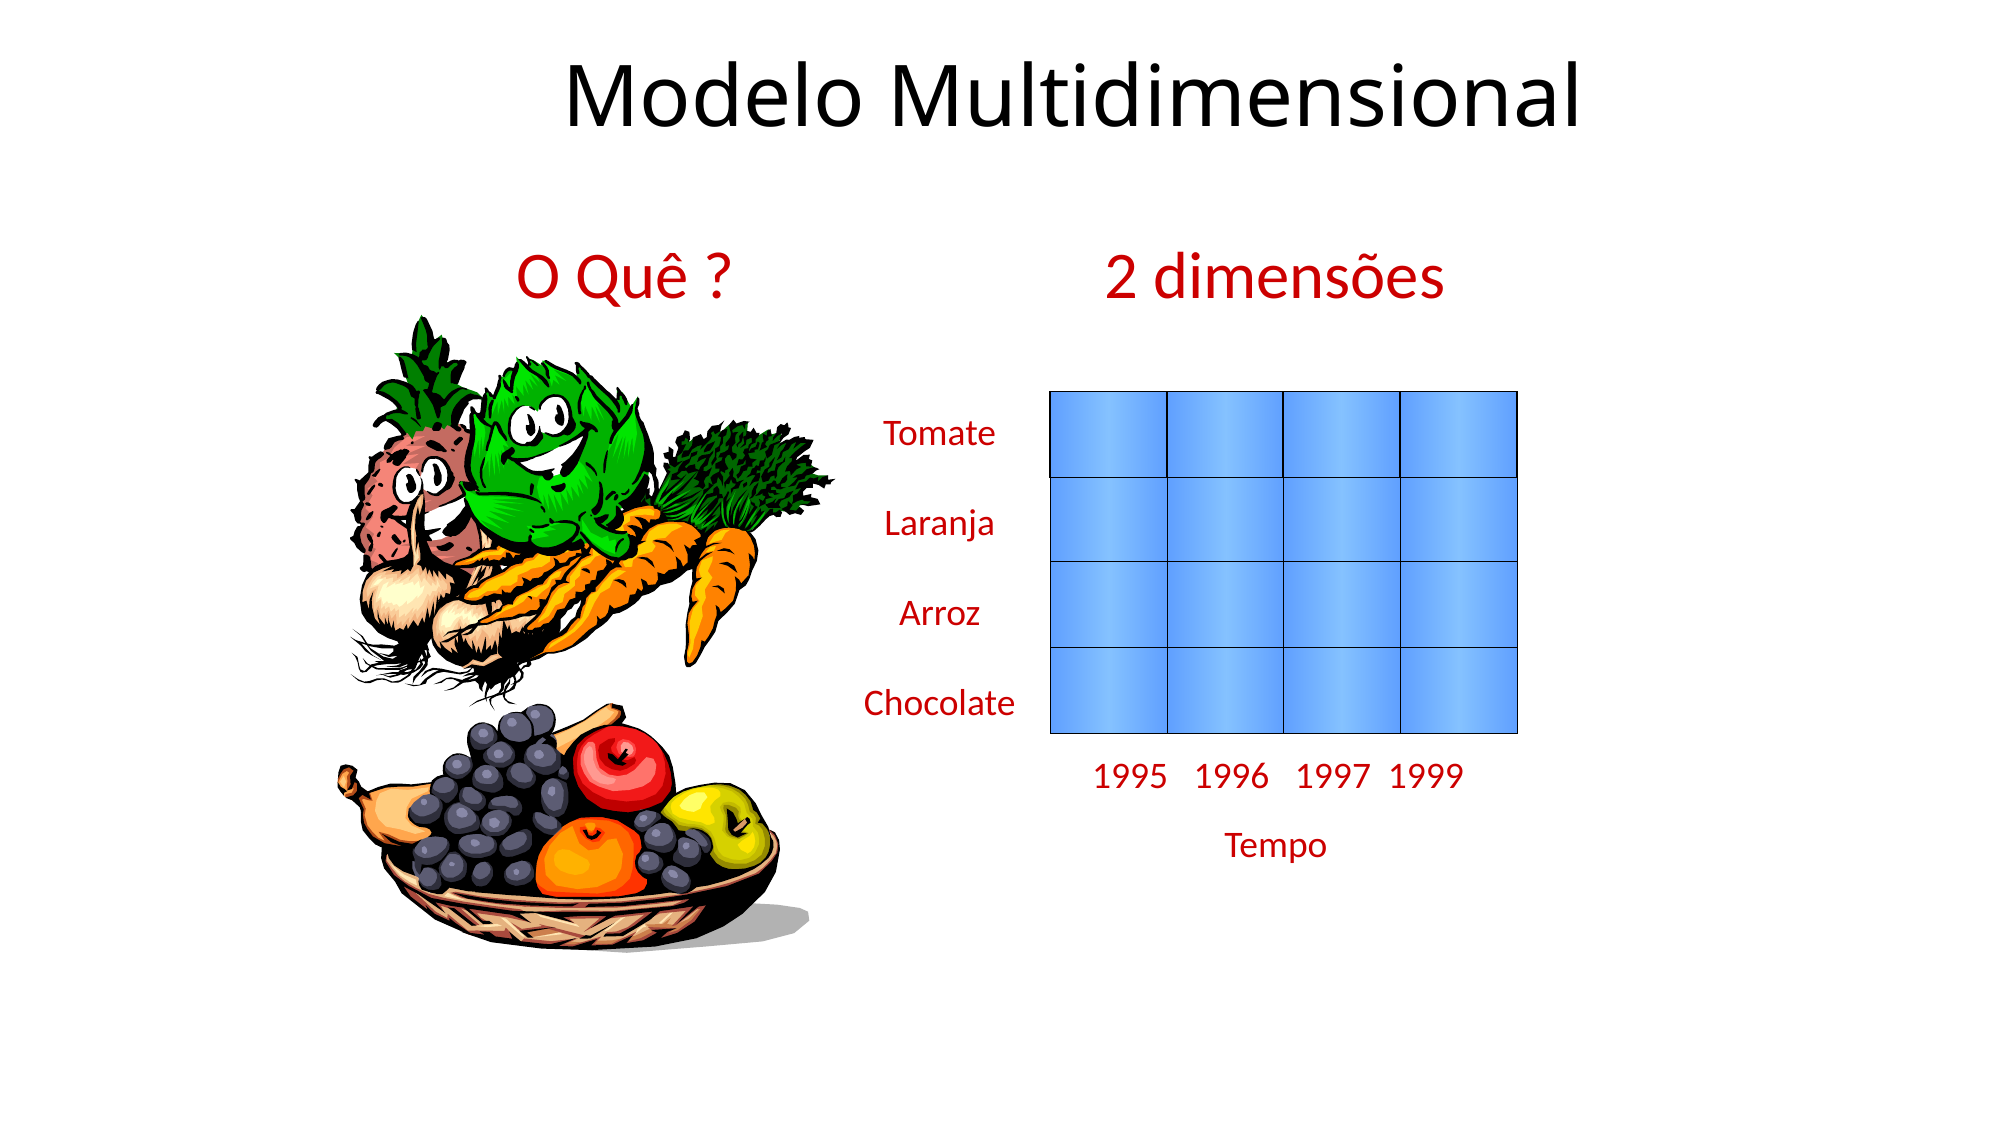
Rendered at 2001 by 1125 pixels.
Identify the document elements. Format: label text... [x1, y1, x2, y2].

text_box 2 dimensões [1089, 224, 1476, 320]
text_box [1066, 743, 1482, 873]
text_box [337, 312, 839, 956]
title Modelo Multidimensional [324, 45, 1675, 233]
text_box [1049, 391, 1518, 734]
text_box O Quê ? [501, 224, 750, 312]
text_box Tomate Laranja Arroz Chocolate [848, 400, 1031, 731]
